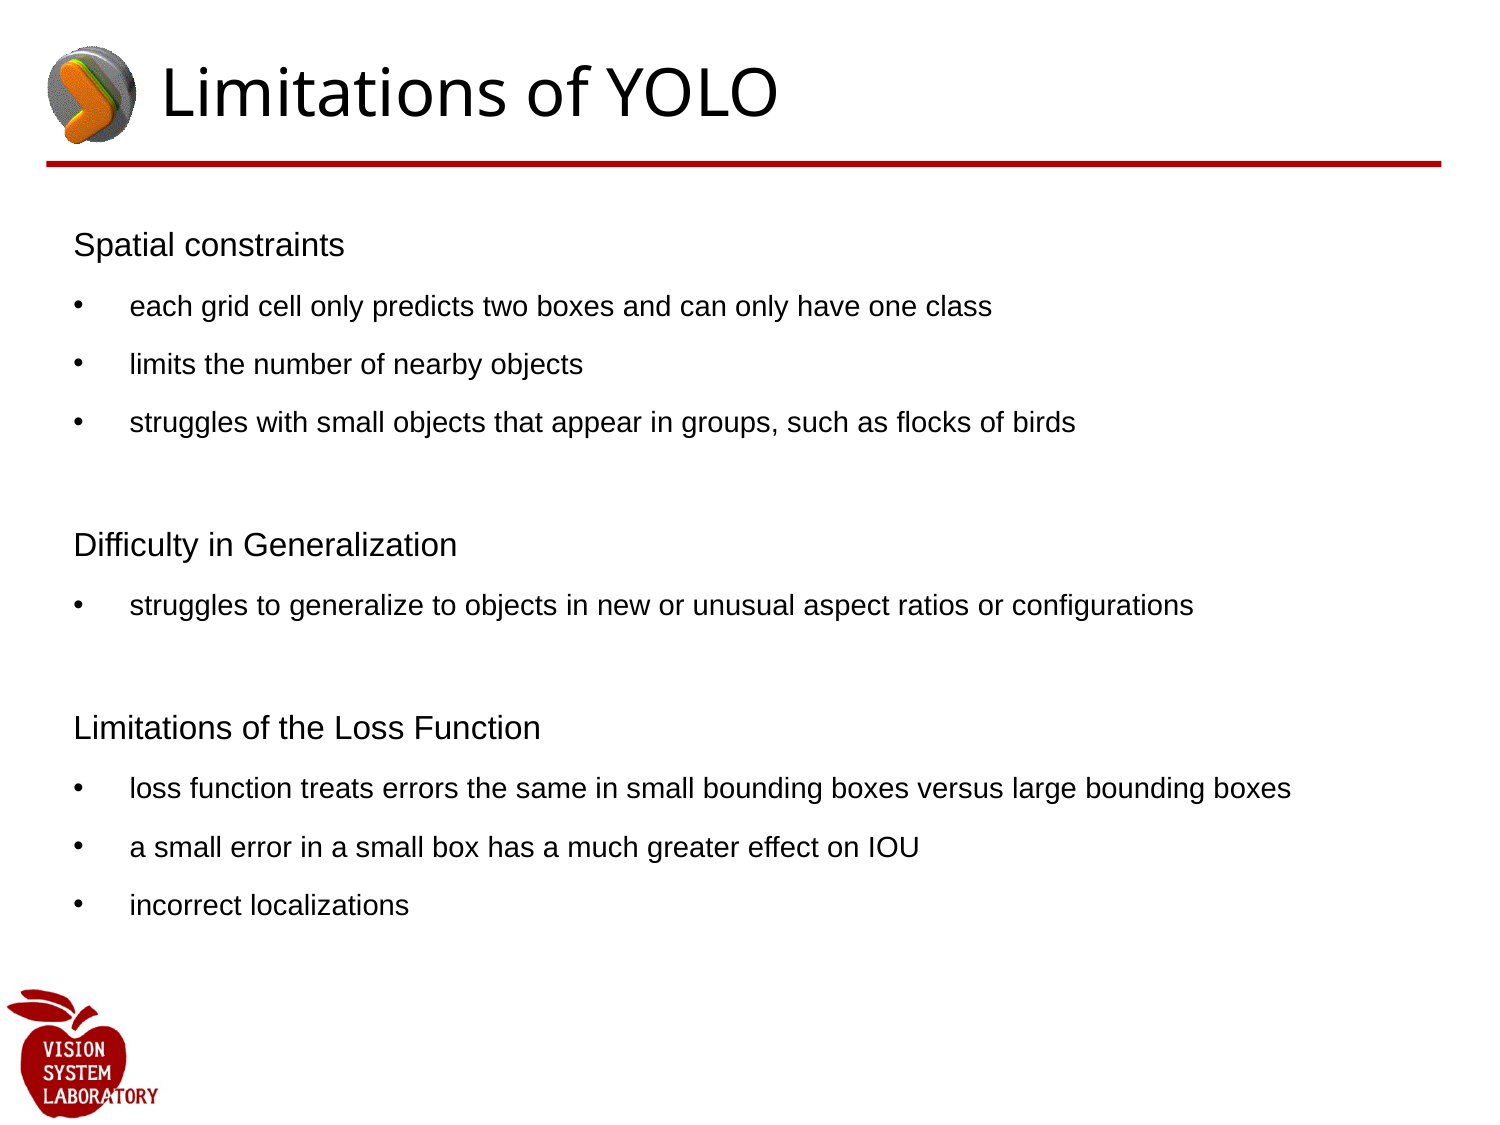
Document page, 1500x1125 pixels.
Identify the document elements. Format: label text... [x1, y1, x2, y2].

title Limitations of YOLO [145, 42, 1424, 135]
picture [3, 980, 173, 1121]
picture [0, 10, 195, 188]
list Spatial constraints each grid cell only predicts two boxes and can only have one class limits the number of nearby objects struggles with small objects that appear in groups, such as flocks of birds Difficulty in Generalization struggles to generalize to objects in new or unusual aspect ratios or configurations Limitations of the Loss Function loss function treats errors the same in small bounding boxes versus large bounding boxes a small error in a small box has a much greater effect on IOU incorrect localizations [58, 196, 1442, 958]
